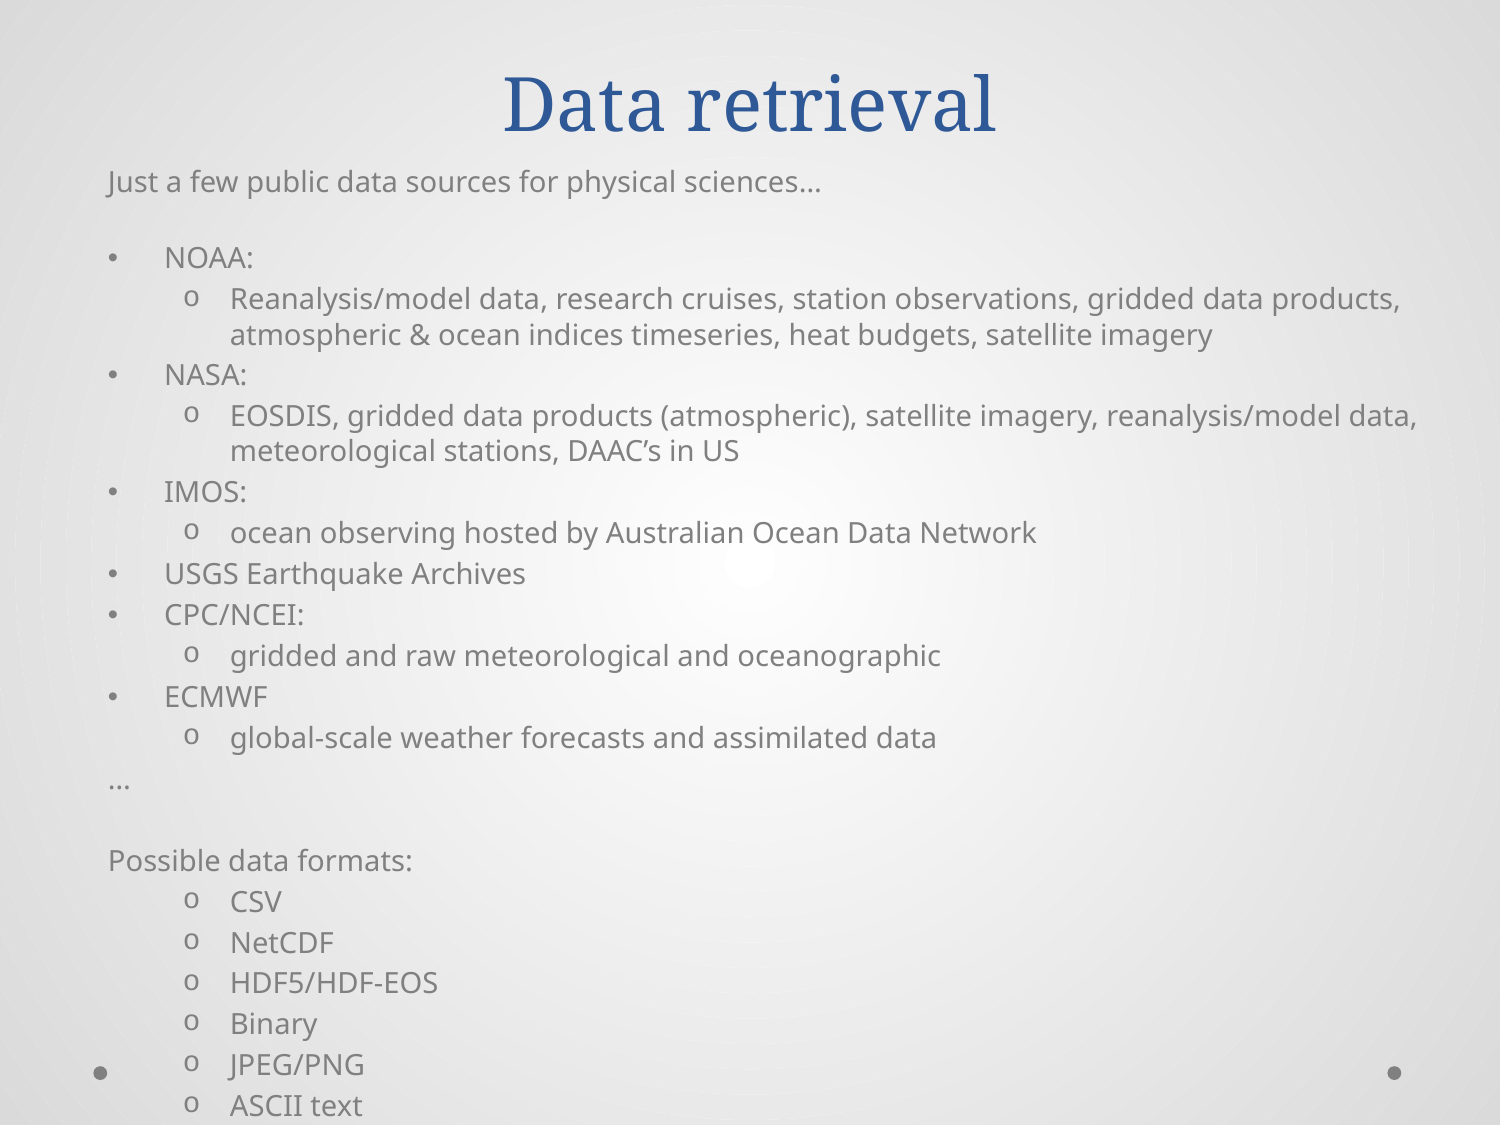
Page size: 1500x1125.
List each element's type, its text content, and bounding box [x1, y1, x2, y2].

title Data retrieval [0, 21, 1500, 154]
list Just a few public data sources for physical sciences… NOAA: Reanalysis/model data, research cruises, station observations, gridded data products, atmospheric & ocean indices timeseries, heat budgets, satellite imagery NASA: EOSDIS, gridded data products (atmospheric), satellite imagery, reanalysis/model data, meteorological stations, DAAC’s in US IMOS: ocean observing hosted by Australian Ocean Data Network USGS Earthquake Archives CPC/NCEI: gridded and raw meteorological and oceanographic ECMWF global-scale weather forecasts and assimilated data … Possible data formats: CSV NetCDF HDF5/HDF-EOS Binary JPEG/PNG ASCII text …… [92, 156, 1464, 1125]
